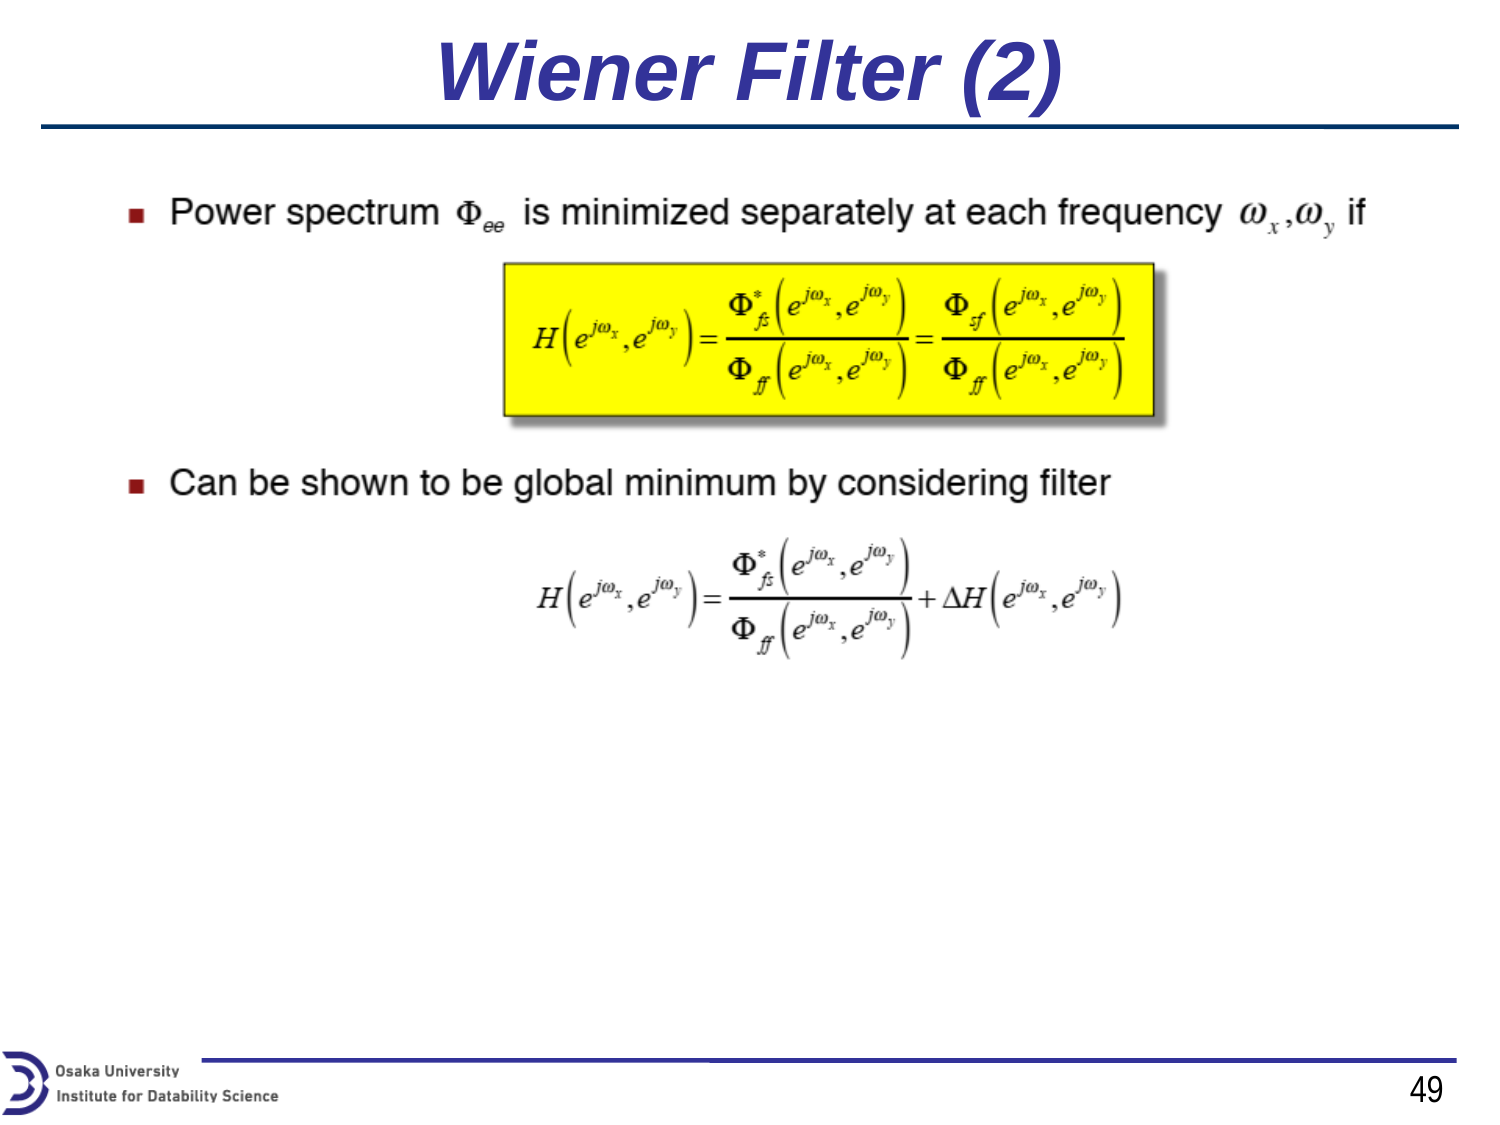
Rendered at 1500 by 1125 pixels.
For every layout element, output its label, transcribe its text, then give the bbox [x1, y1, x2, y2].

picture [0, 1046, 284, 1123]
slide_number 49 [1146, 1070, 1460, 1118]
title Wiener Filter (2) [40, 0, 1460, 125]
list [107, 170, 1480, 728]
